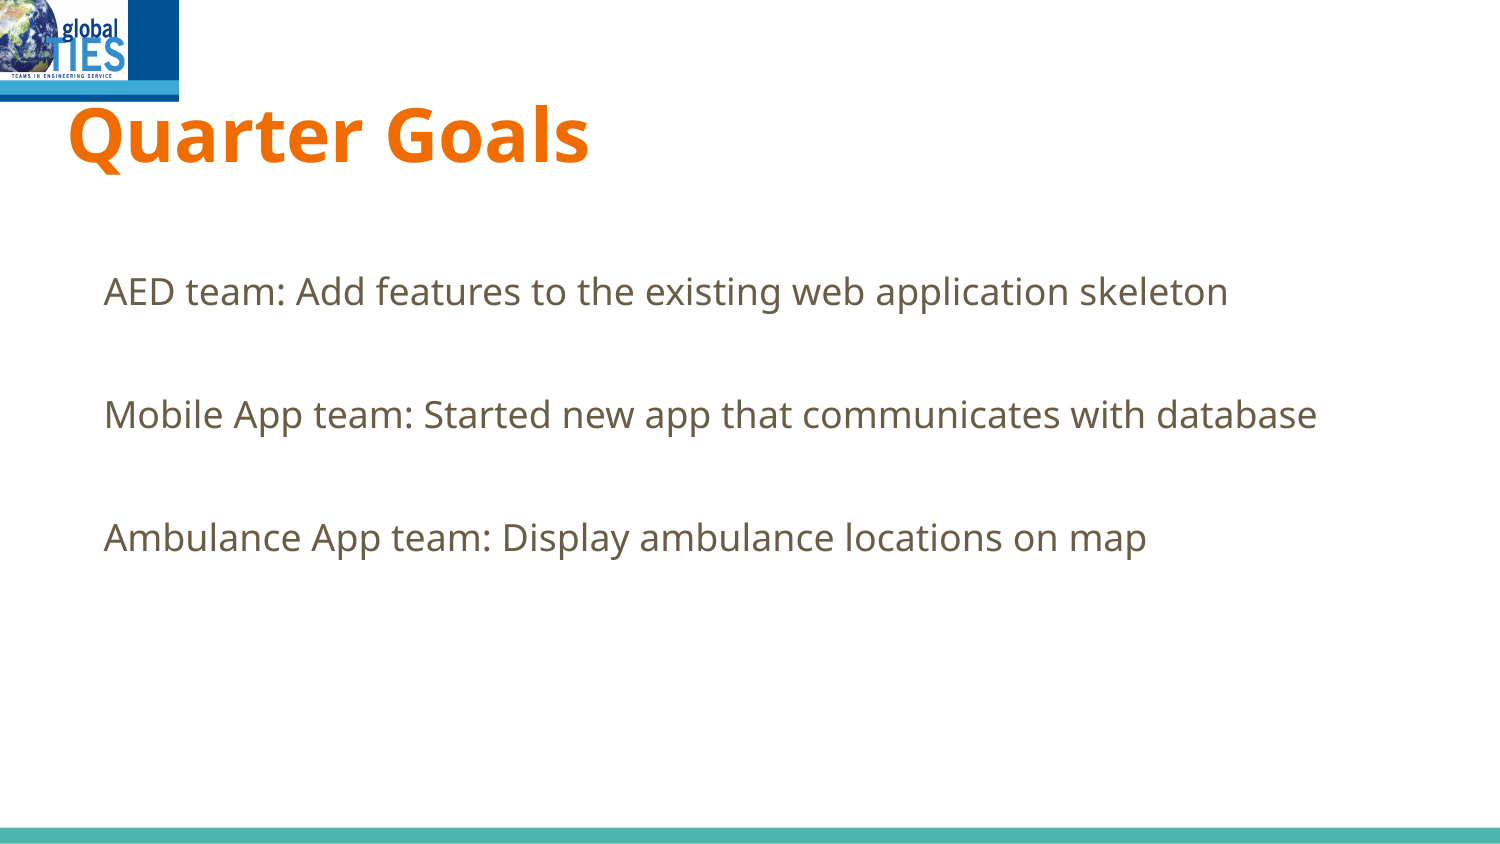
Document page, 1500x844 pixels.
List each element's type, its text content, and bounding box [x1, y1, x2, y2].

picture [0, 0, 179, 102]
list AED team: Add features to the existing web application skeleton Mobile App team: Started new app that communicates with database Ambulance App team: Display ambulance locations on map [51, 207, 1449, 750]
title Quarter Goals [51, 72, 1449, 189]
